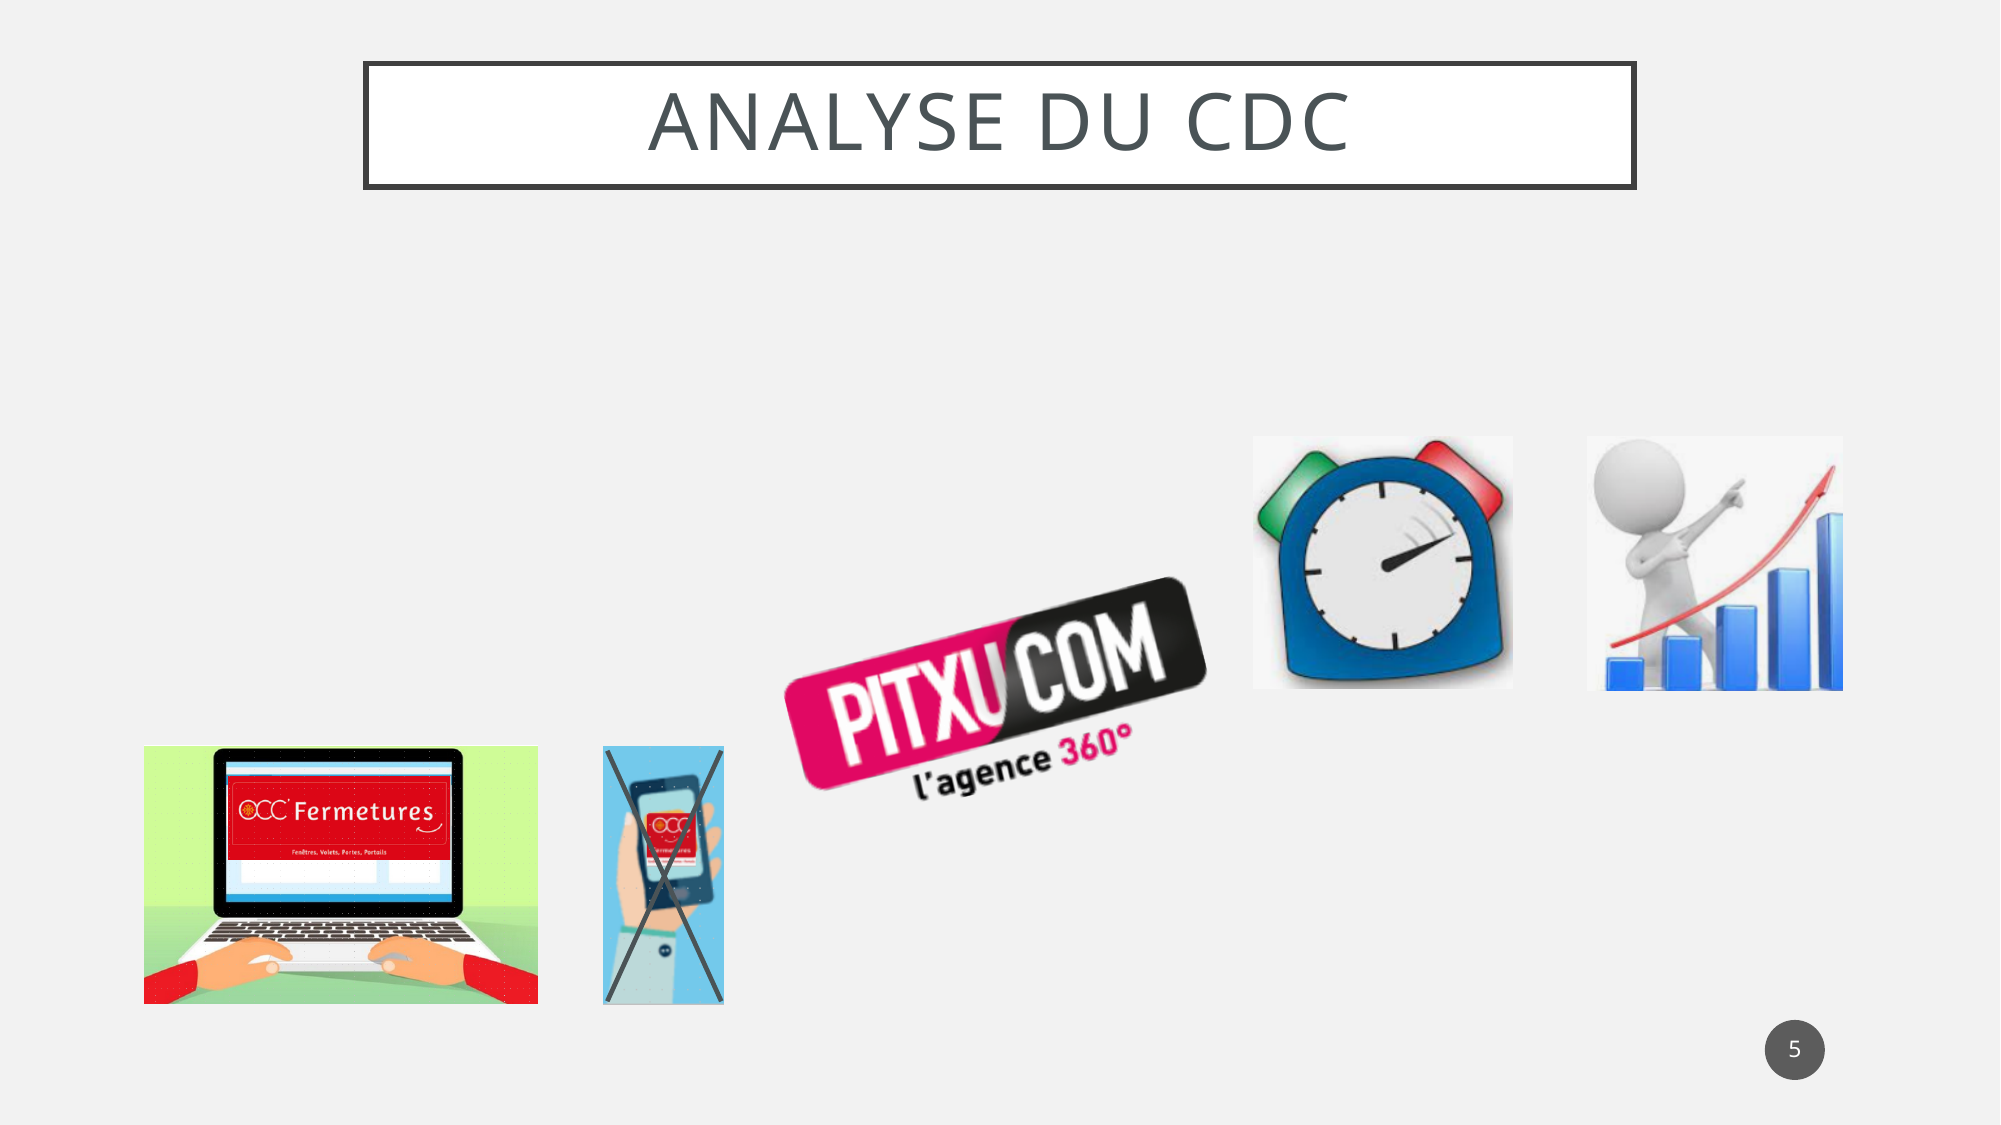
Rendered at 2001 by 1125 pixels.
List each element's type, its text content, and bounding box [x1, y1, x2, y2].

picture [1253, 436, 1513, 689]
picture [779, 574, 1222, 832]
title ANALYSE DU CDC [363, 61, 1637, 190]
picture [1587, 436, 1843, 691]
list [144, 745, 538, 1004]
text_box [603, 746, 724, 1005]
slide_number 5 [1764, 1019, 1825, 1080]
